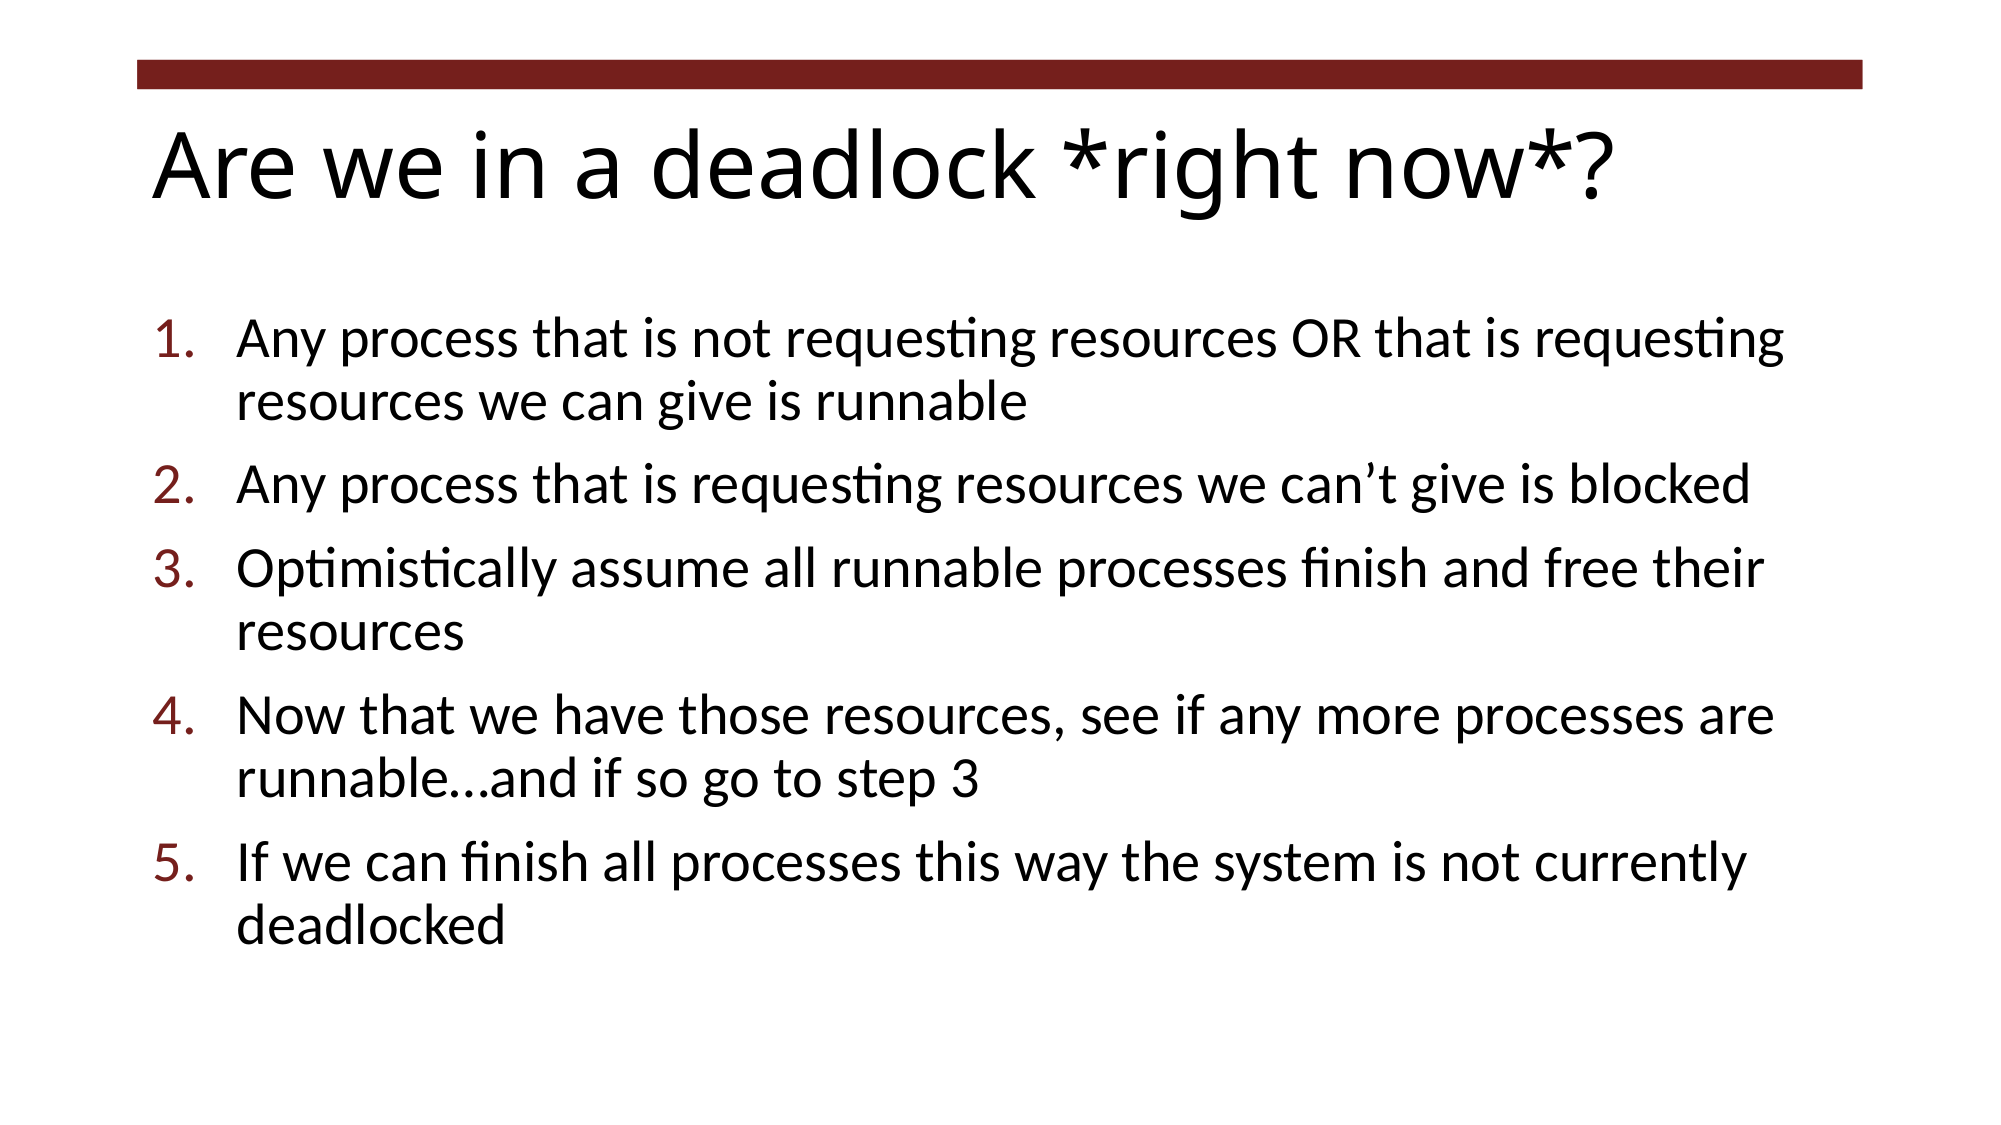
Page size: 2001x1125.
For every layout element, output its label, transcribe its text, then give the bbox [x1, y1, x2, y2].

list Any process that is not requesting resources OR that is requesting resources we can give is runnable Any process that is requesting resources we can’t give is blocked Optimistically assume all runnable processes finish and free their resources Now that we have those resources, see if any more processes are runnable…and if so go to step 3 If we can finish all processes this way the system is not currently deadlocked [137, 299, 1863, 1103]
title Are we in a deadlock *right now*? [137, 59, 1863, 278]
